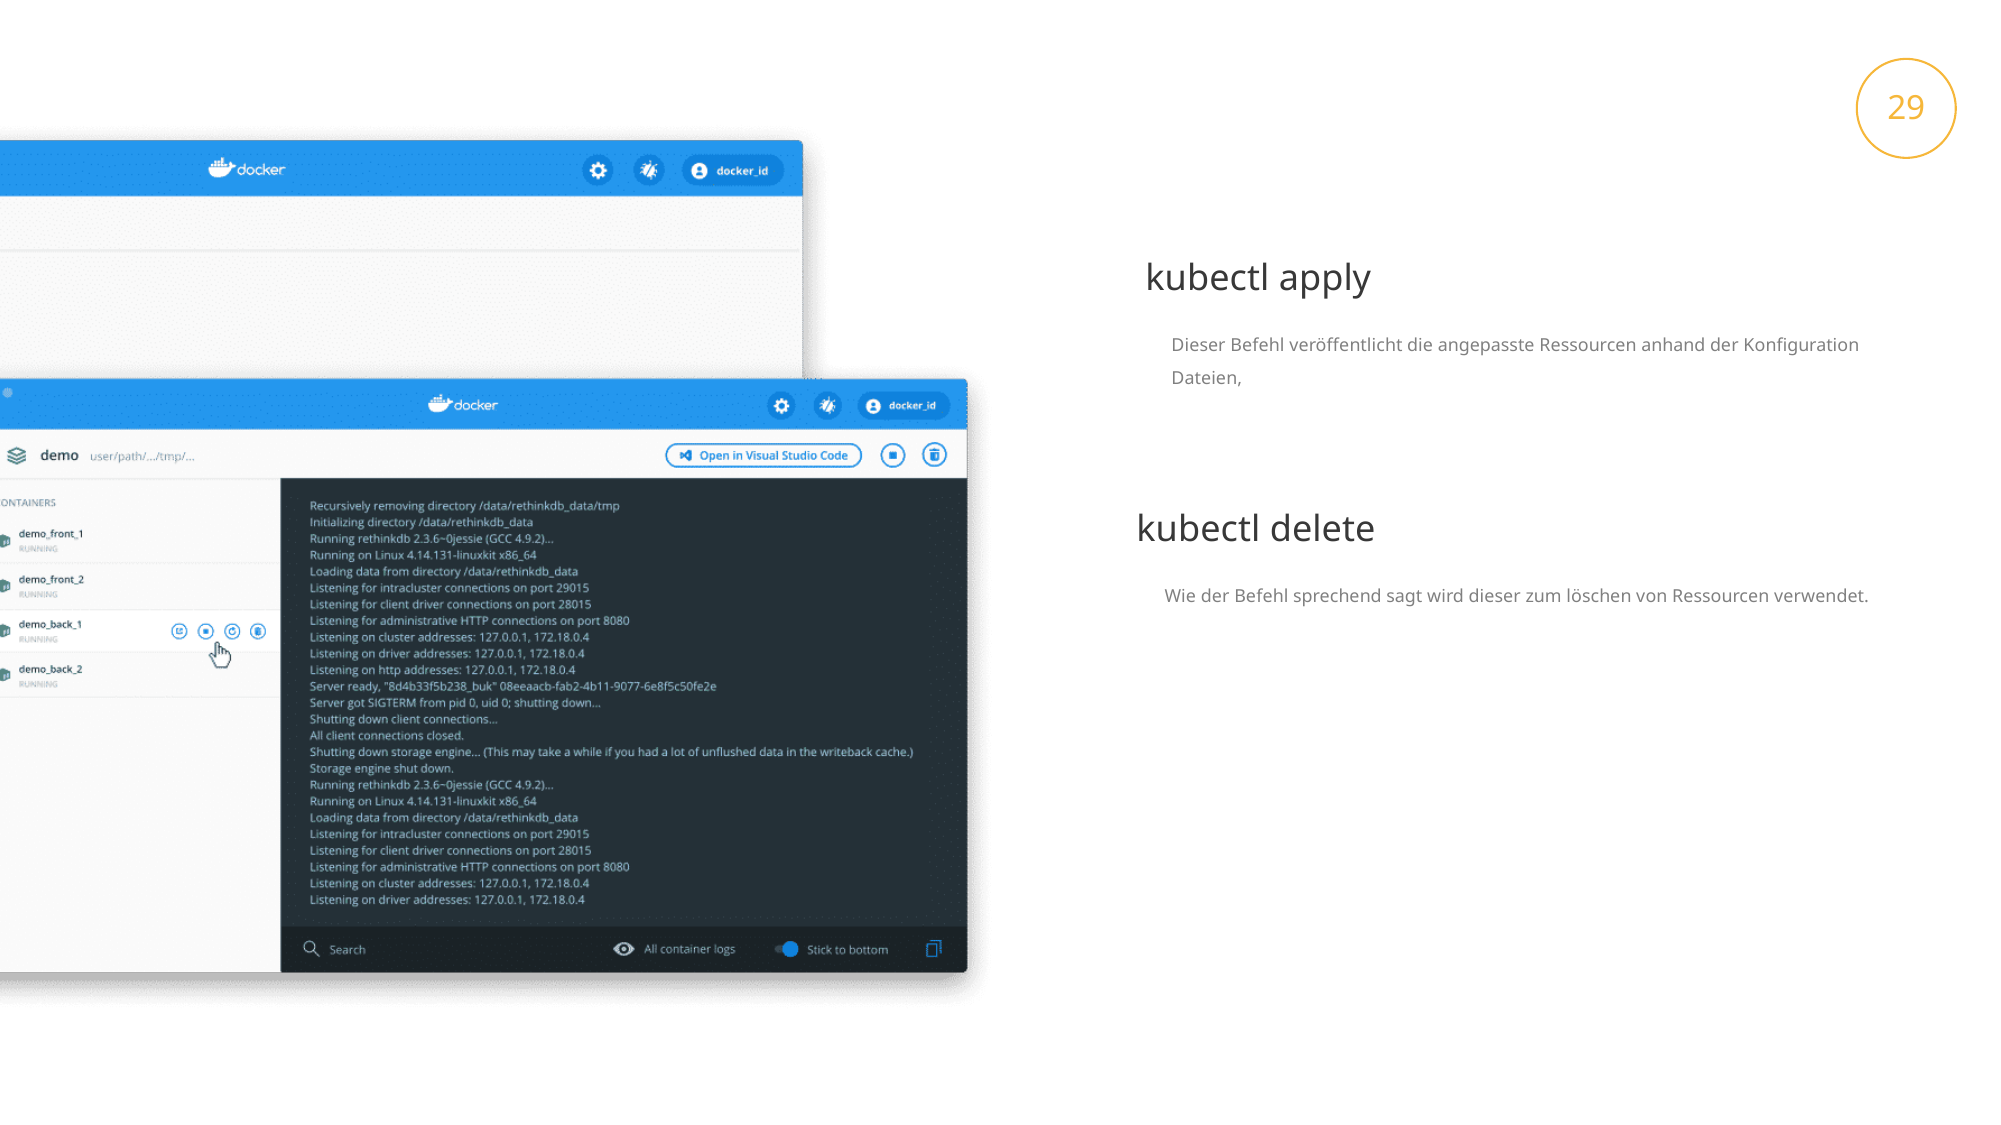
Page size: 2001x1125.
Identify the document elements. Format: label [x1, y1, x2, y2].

text_box [1856, 58, 1956, 158]
picture [0, 0, 996, 1125]
text_box [1149, 497, 1906, 611]
text_box [1156, 246, 1913, 393]
